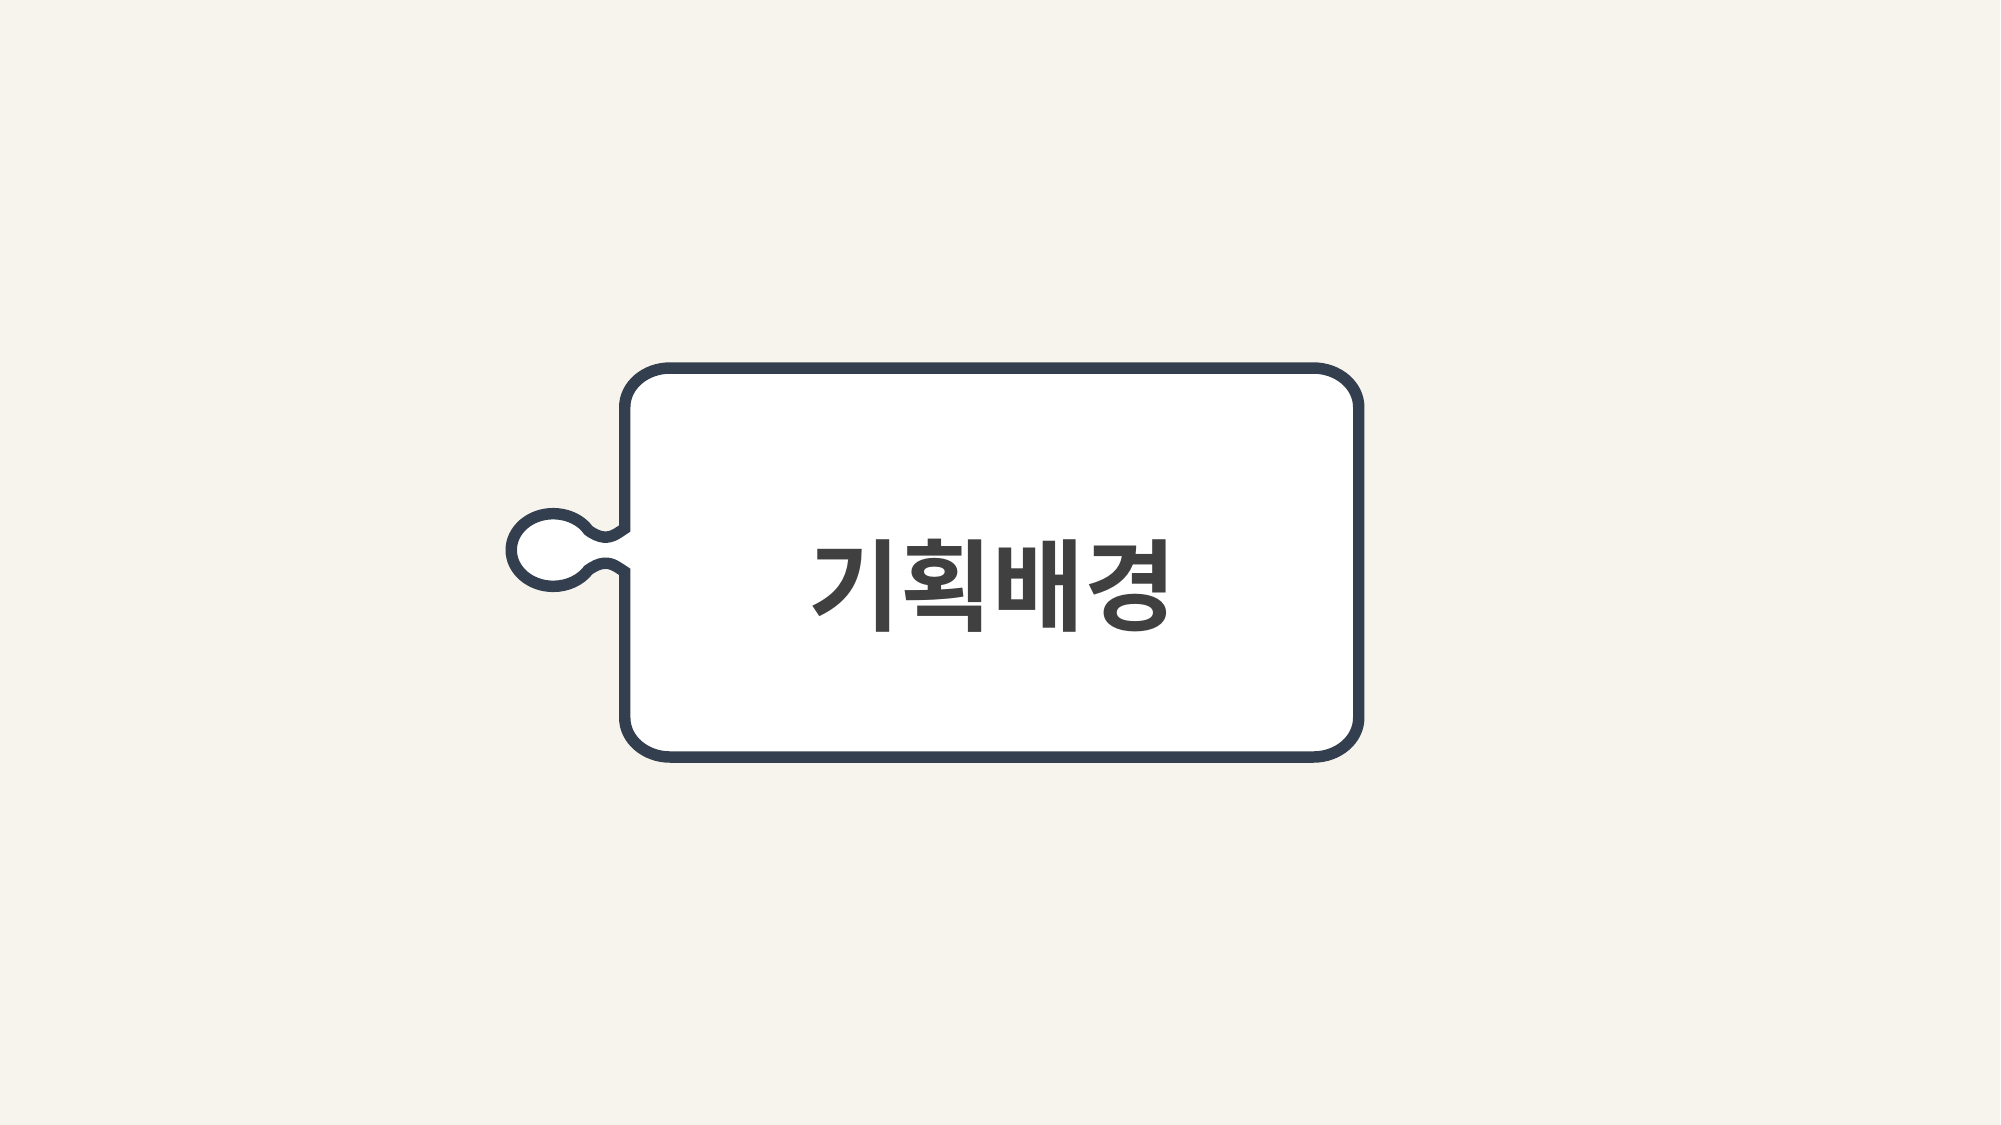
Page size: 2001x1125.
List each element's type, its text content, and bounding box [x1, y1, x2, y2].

text_box 기획배경 [492, 456, 1493, 651]
text_box [623, 366, 1360, 456]
text_box [623, 651, 1360, 759]
